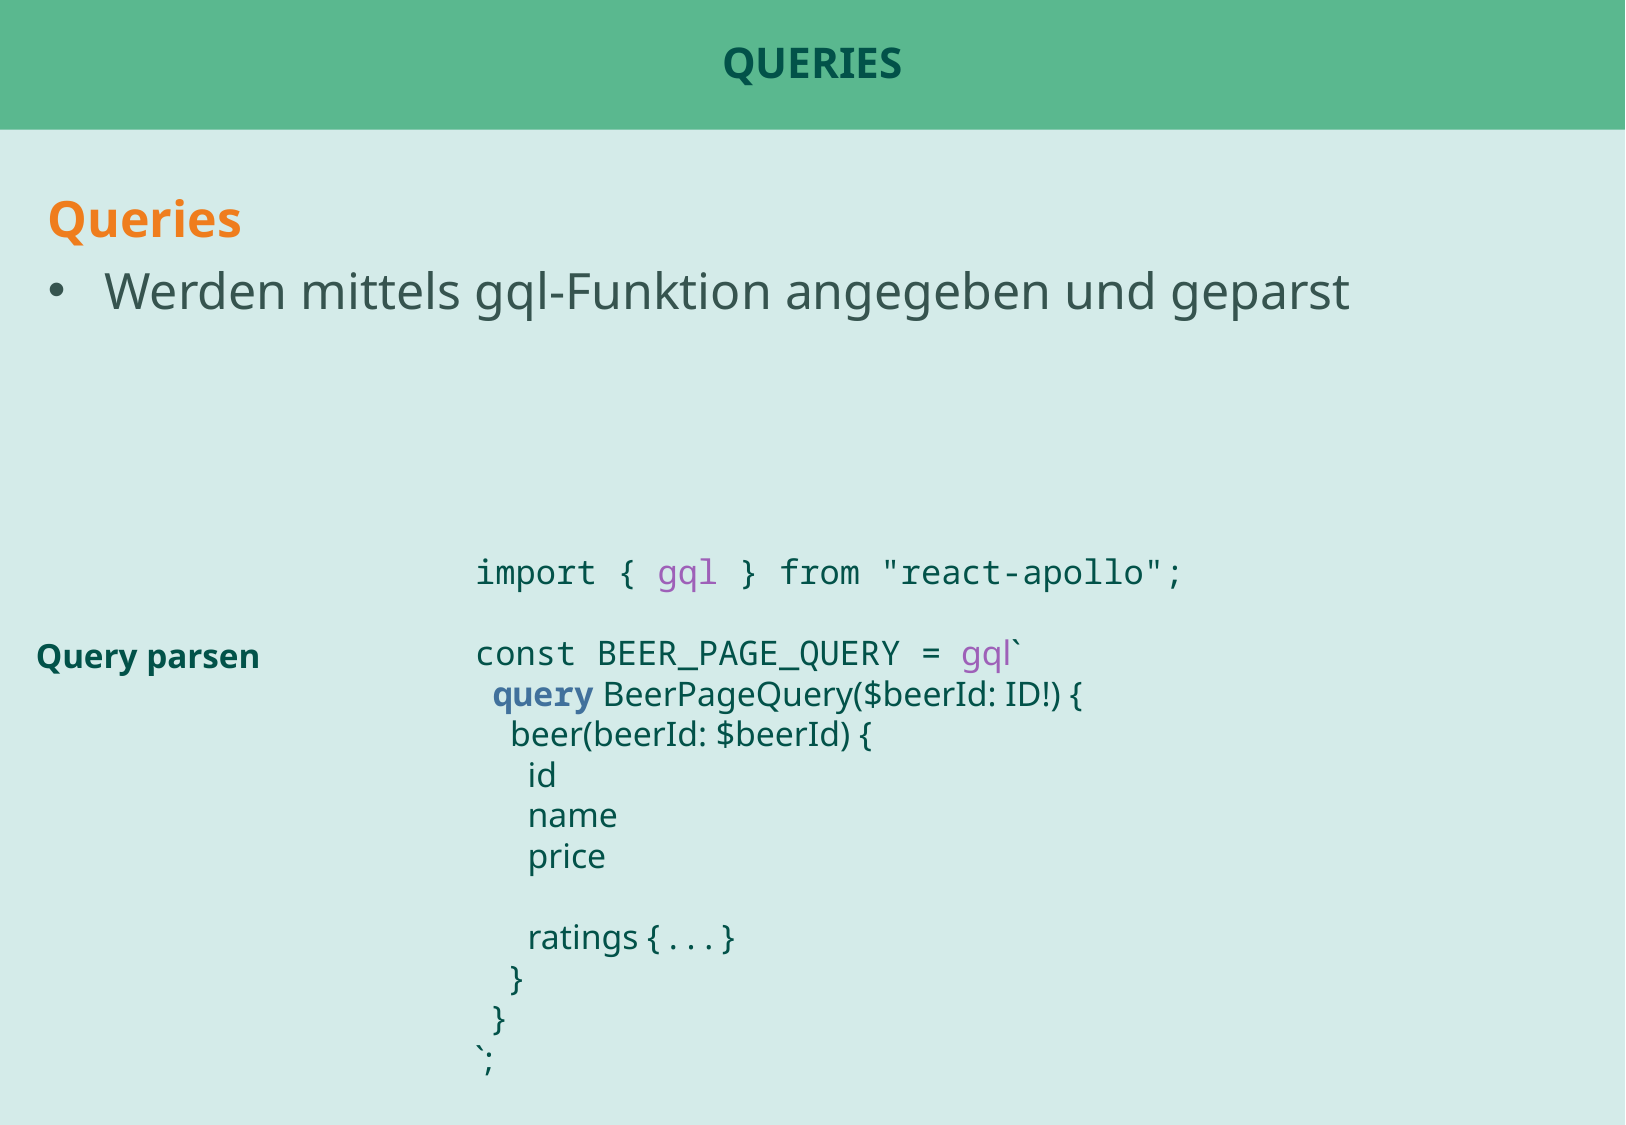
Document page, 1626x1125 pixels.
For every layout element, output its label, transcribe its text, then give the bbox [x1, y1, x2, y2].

text_box import { gql } from "react-apollo"; const BEER_PAGE_QUERY = gql` query BeerPageQuery($beerId: ID!) { beer(beerId: $beerId) { id name price ratings { . . . } } } `; [475, 550, 1578, 1079]
title Queries [0, 0, 1625, 130]
text_box Query parsen [21, 628, 422, 683]
text_box Queries Werden mittels gql-Funktion angegeben und geparst [33, 168, 1592, 327]
